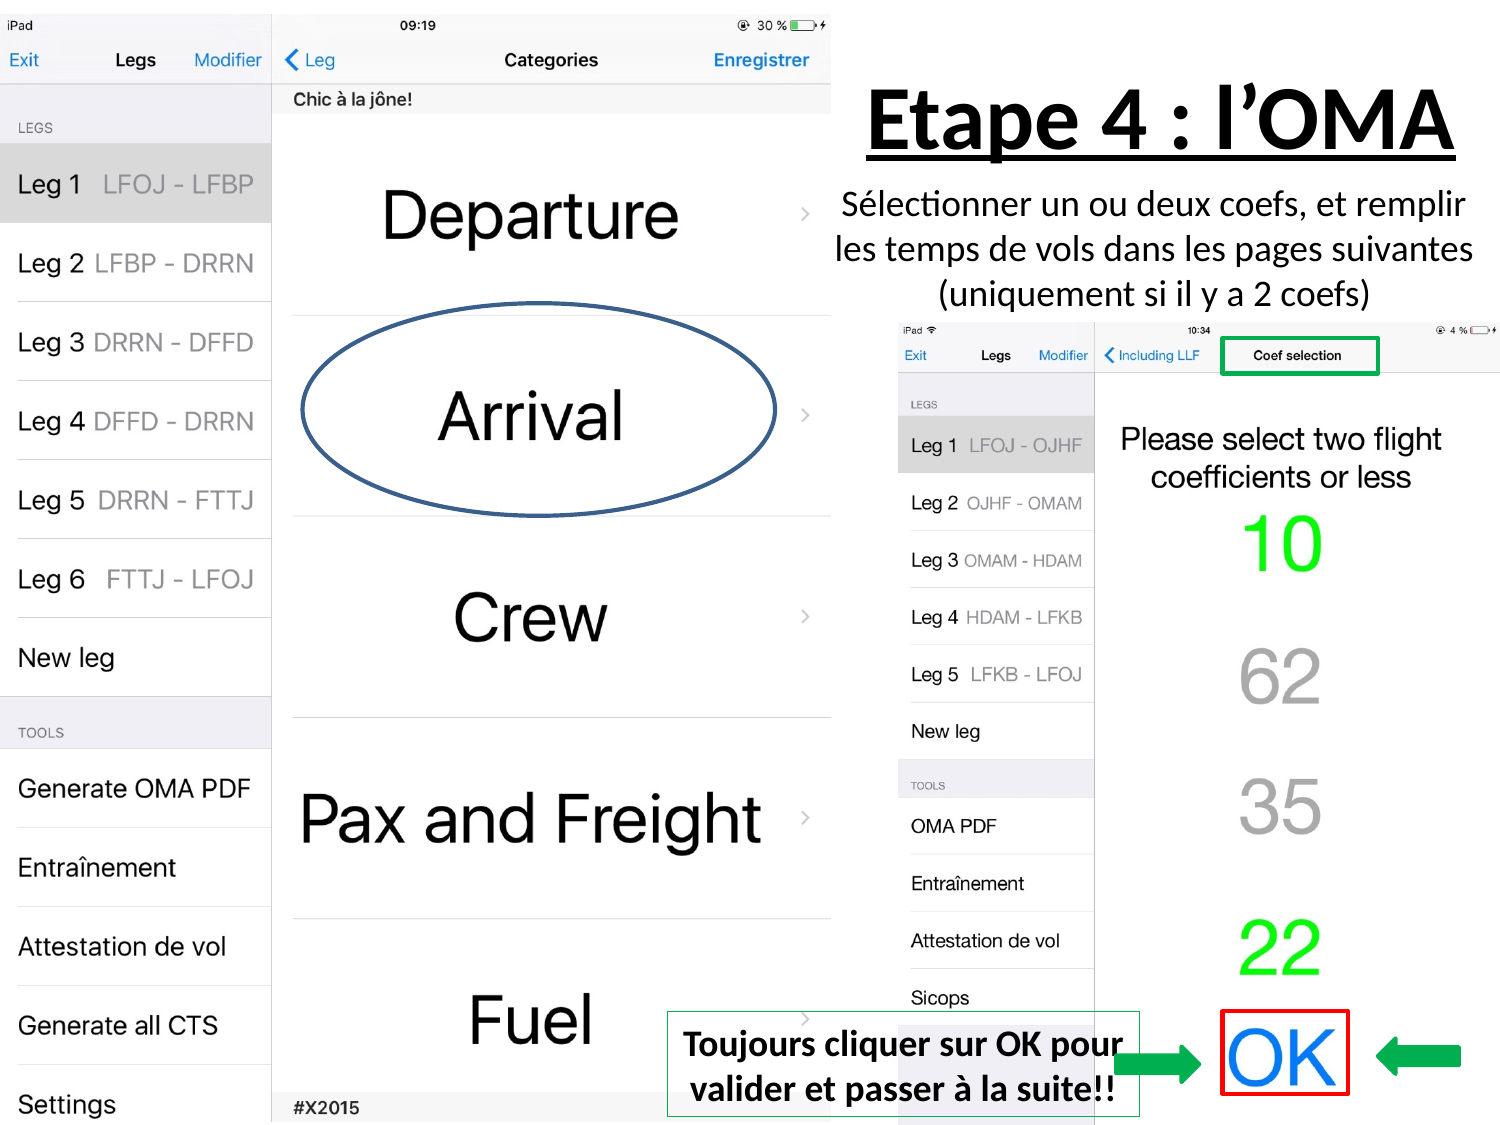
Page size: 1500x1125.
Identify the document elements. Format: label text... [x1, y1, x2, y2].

text_box Toujours cliquer sur OK pour valider et passer à la suite!! [835, 1011, 893, 1117]
picture [0, 13, 831, 1122]
text_box Sélectionner un ou deux coefs, et remplir les temps de vols dans les pages suivantes (uniquement si il y a 2 coefs) [835, 171, 1500, 321]
picture [898, 322, 1500, 1125]
title Etape 4 : l’OMA [834, 19, 1500, 171]
